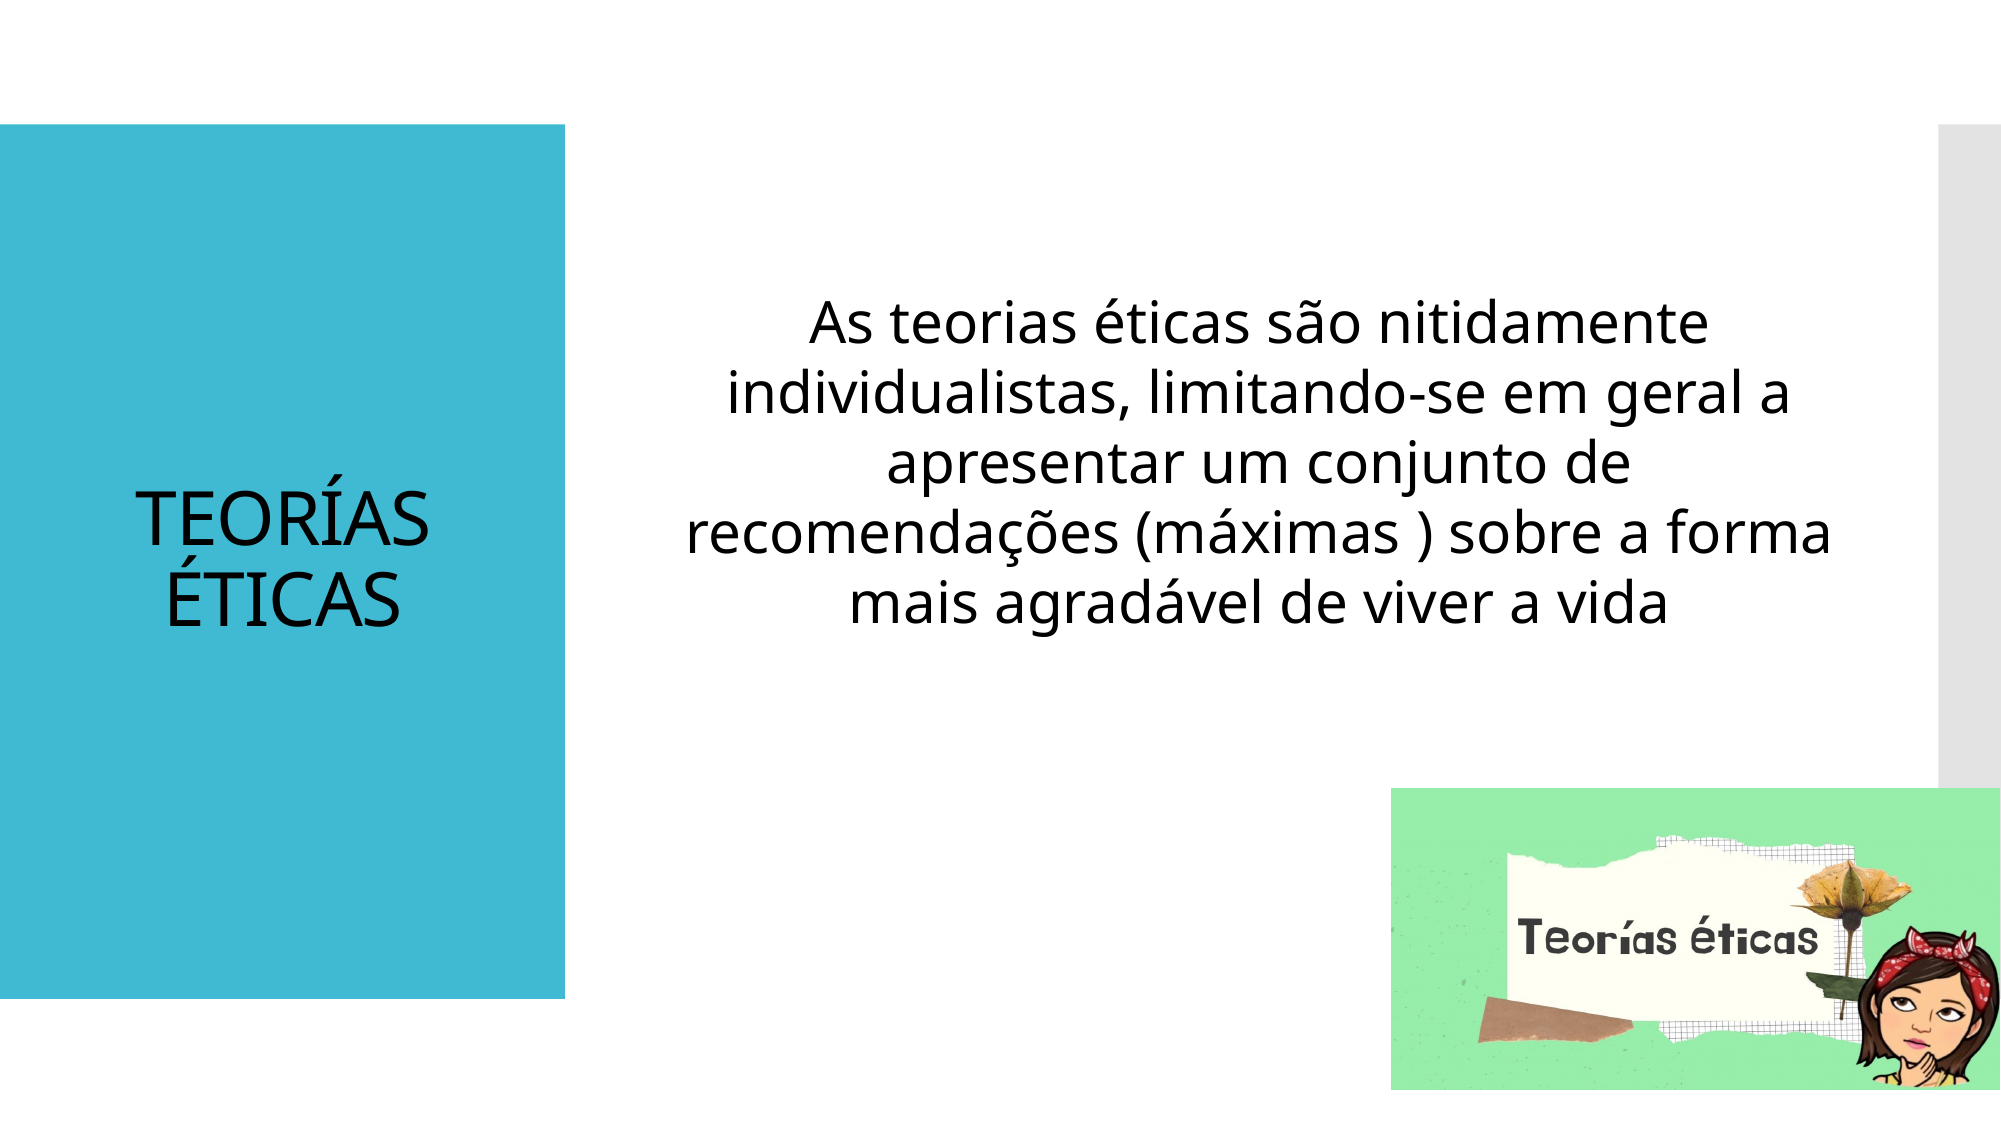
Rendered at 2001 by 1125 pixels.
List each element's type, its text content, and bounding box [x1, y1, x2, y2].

title TEORÍAS ÉTICAS [41, 184, 525, 940]
text_box As teorias éticas são nitidamente individualistas, limitando-se em geral a apresentar um conjunto de recomendações (máximas ) sobre a forma mais agradável de viver a vida [656, 278, 1864, 643]
picture [1390, 788, 2000, 1090]
